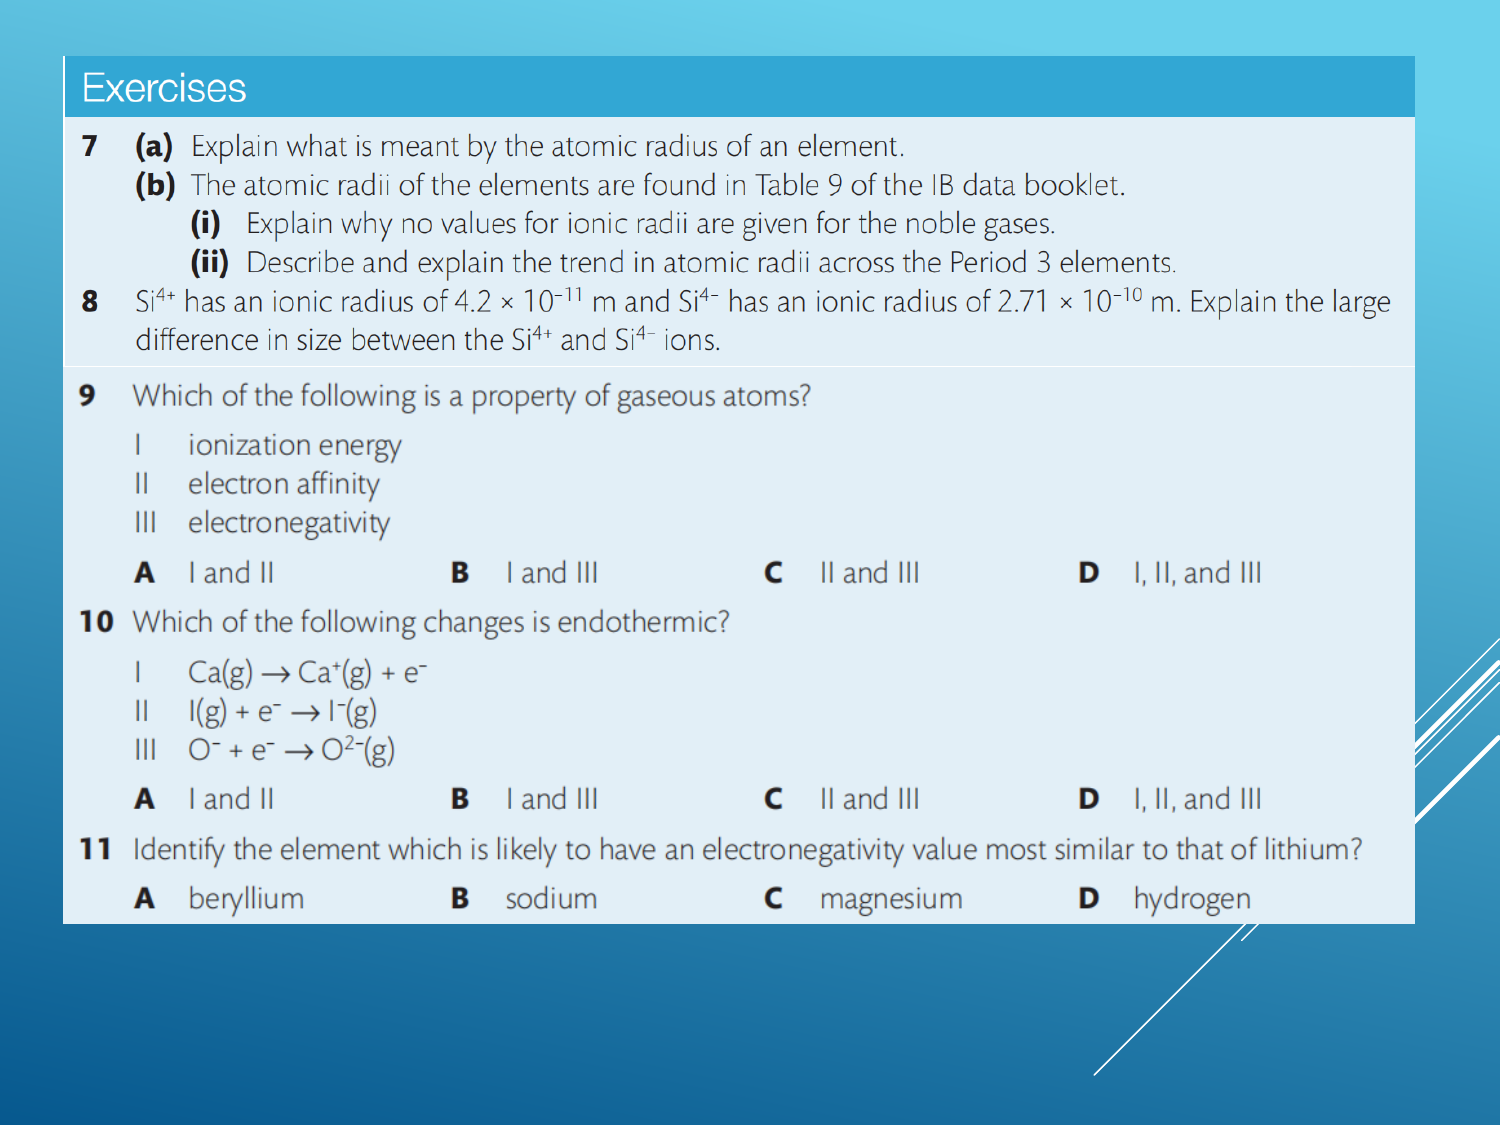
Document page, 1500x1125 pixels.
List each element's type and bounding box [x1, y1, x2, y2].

list [62, 56, 1415, 367]
picture [62, 367, 1415, 925]
